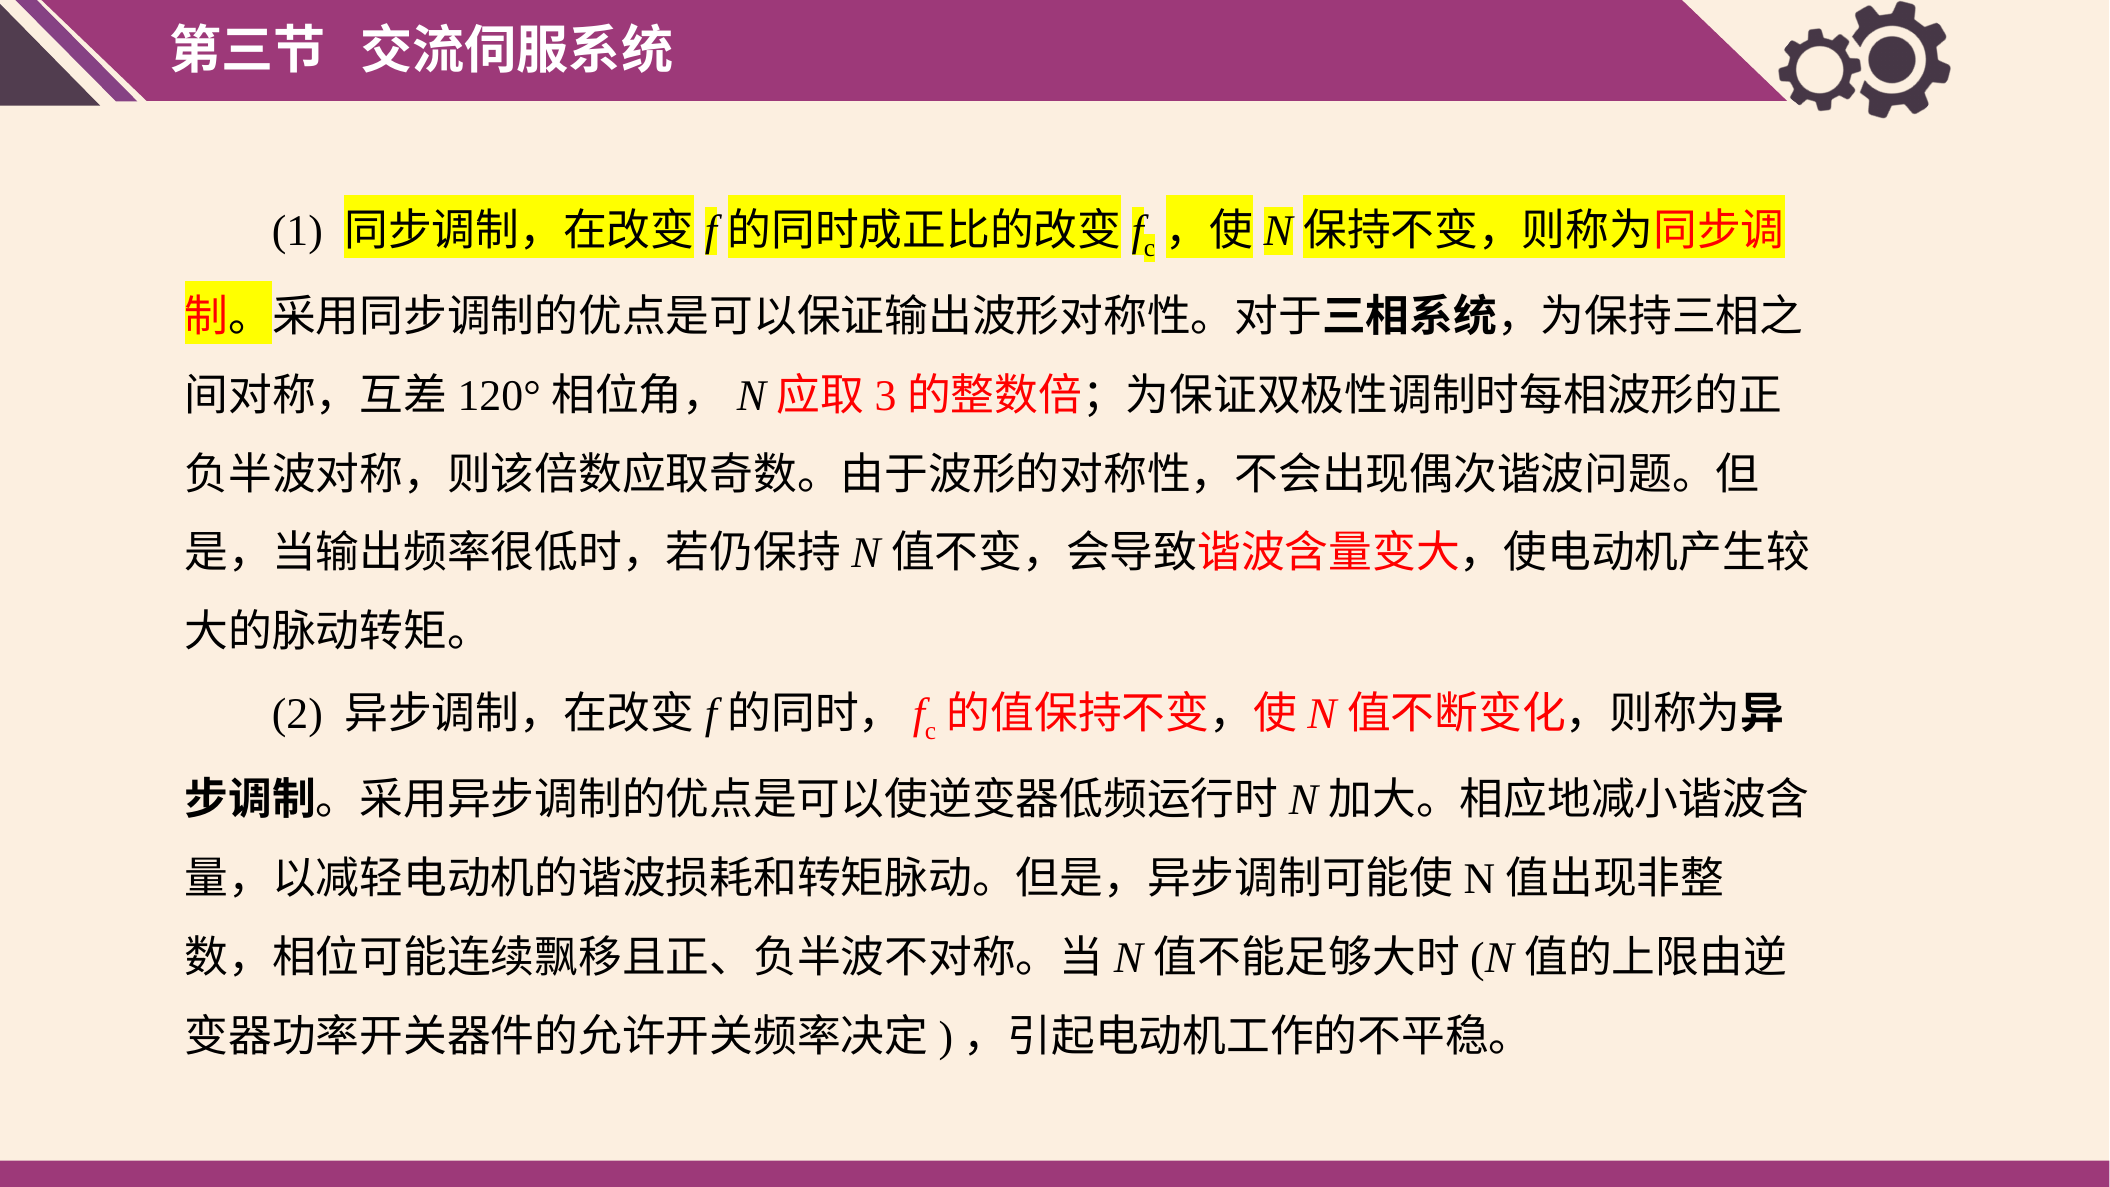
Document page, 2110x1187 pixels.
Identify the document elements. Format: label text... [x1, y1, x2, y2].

picture [1793, 0, 1942, 139]
text_box [0, 1160, 2110, 1187]
text_box [0, 2, 103, 107]
text_box [40, 0, 1790, 103]
text_box [13, 0, 140, 103]
text_box (1) 同步调制，在改变f的同时成正比的改变fc，使N保持不变，则称为同步调制。采用同步调制的优点是可以保证输出波形对称性。对于三相系统，为保持三相之间对称，互差120°相位角，N应取3的整数倍；为保证双极性调制时每相波形的正负半波对称，则该倍数应取奇数。由于波形的对称性，不会出现偶次谐波问题。但是，当输出频率很低时，若仍保持N值不变，会导致谐波含量变大，使电动机产生较大的脉动转矩。 (2) 异步调制，在改变f的同时，fc的值保持不变，使N值不断变化，则称为异步调制。采用异步调制的优点是可以使逆变器低频运行时N加大。相应地减小谐波含量，以减轻电动机的谐波损耗和转矩脉动。但是，异步调制可能使N值出现非整数，相位可能连续飘移且正、负半波不对称。当N值不能足够大时(N值的上限由逆变器功率开关器件的允许开关频率决定)，引起电动机工作的不平稳。 [168, 163, 1828, 1069]
text_box 第三节 交流伺服系统 [153, 8, 1460, 87]
